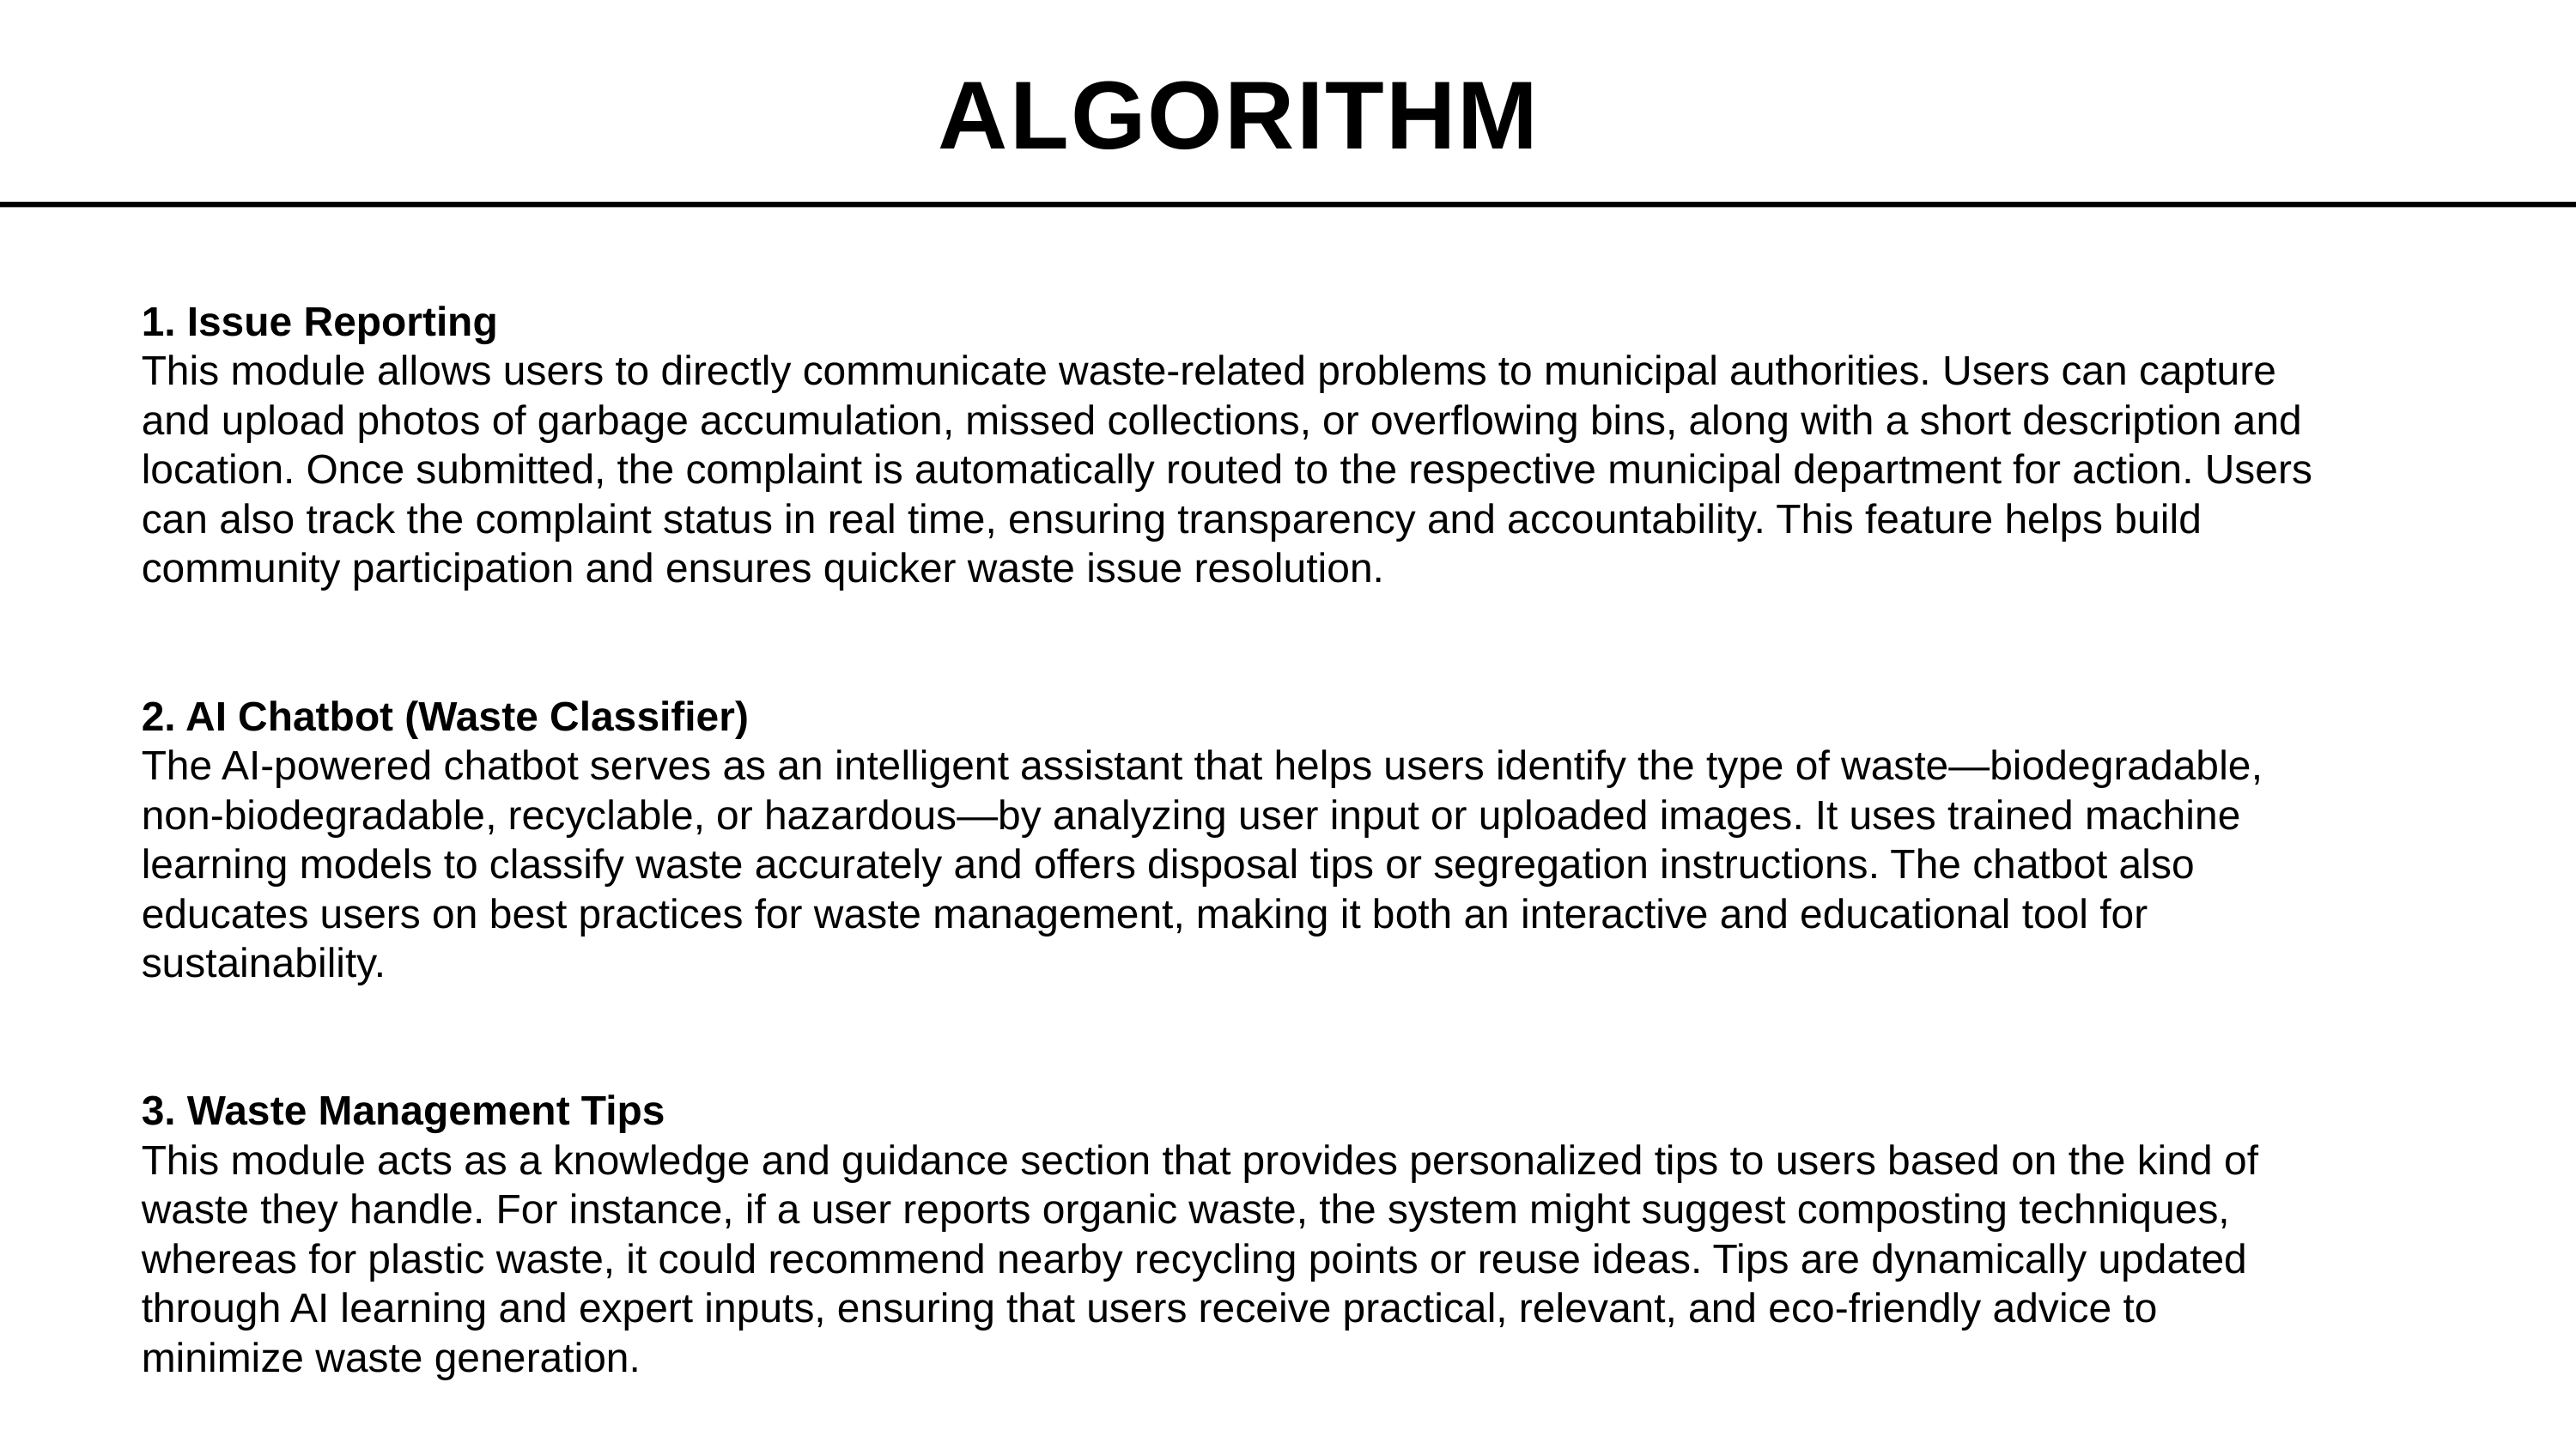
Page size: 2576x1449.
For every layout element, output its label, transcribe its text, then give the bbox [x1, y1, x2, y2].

title ALGORITHM [396, 34, 2089, 288]
text_box 1. Issue Reporting This module allows users to directly communicate waste-related problems to municipal authorities. Users can capture and upload photos of garbage accumulation, missed collections, or overflowing bins, along with a short description and location. Once submitted, the complaint is automatically routed to the respective municipal department for action. Users can also track the complaint status in real time, ensuring transparency and accountability. This feature helps build community participation and ensures quicker waste issue resolution. 2. AI Chatbot (Waste Classifier) The AI-powered chatbot serves as an intelligent assistant that helps users identify the type of waste—biodegradable, non-biodegradable, recyclable, or hazardous—by analyzing user input or uploaded images. It uses trained machine learning models to classify waste accurately and offers disposal tips or segregation instructions. The chatbot also educates users on best practices for waste management, making it both an interactive and educational tool for sustainability. 3. Waste Management Tips This module acts as a knowledge and guidance section that provides personalized tips to users based on the kind of waste they handle. For instance, if a user reports organic waste, the system might suggest composting techniques, whereas for plastic waste, it could recommend nearby recycling points or reuse ideas. Tips are dynamically updated through AI learning and expert inputs, ensuring that users receive practical, relevant, and eco-friendly advice to minimize waste generation. [129, 288, 2340, 1387]
